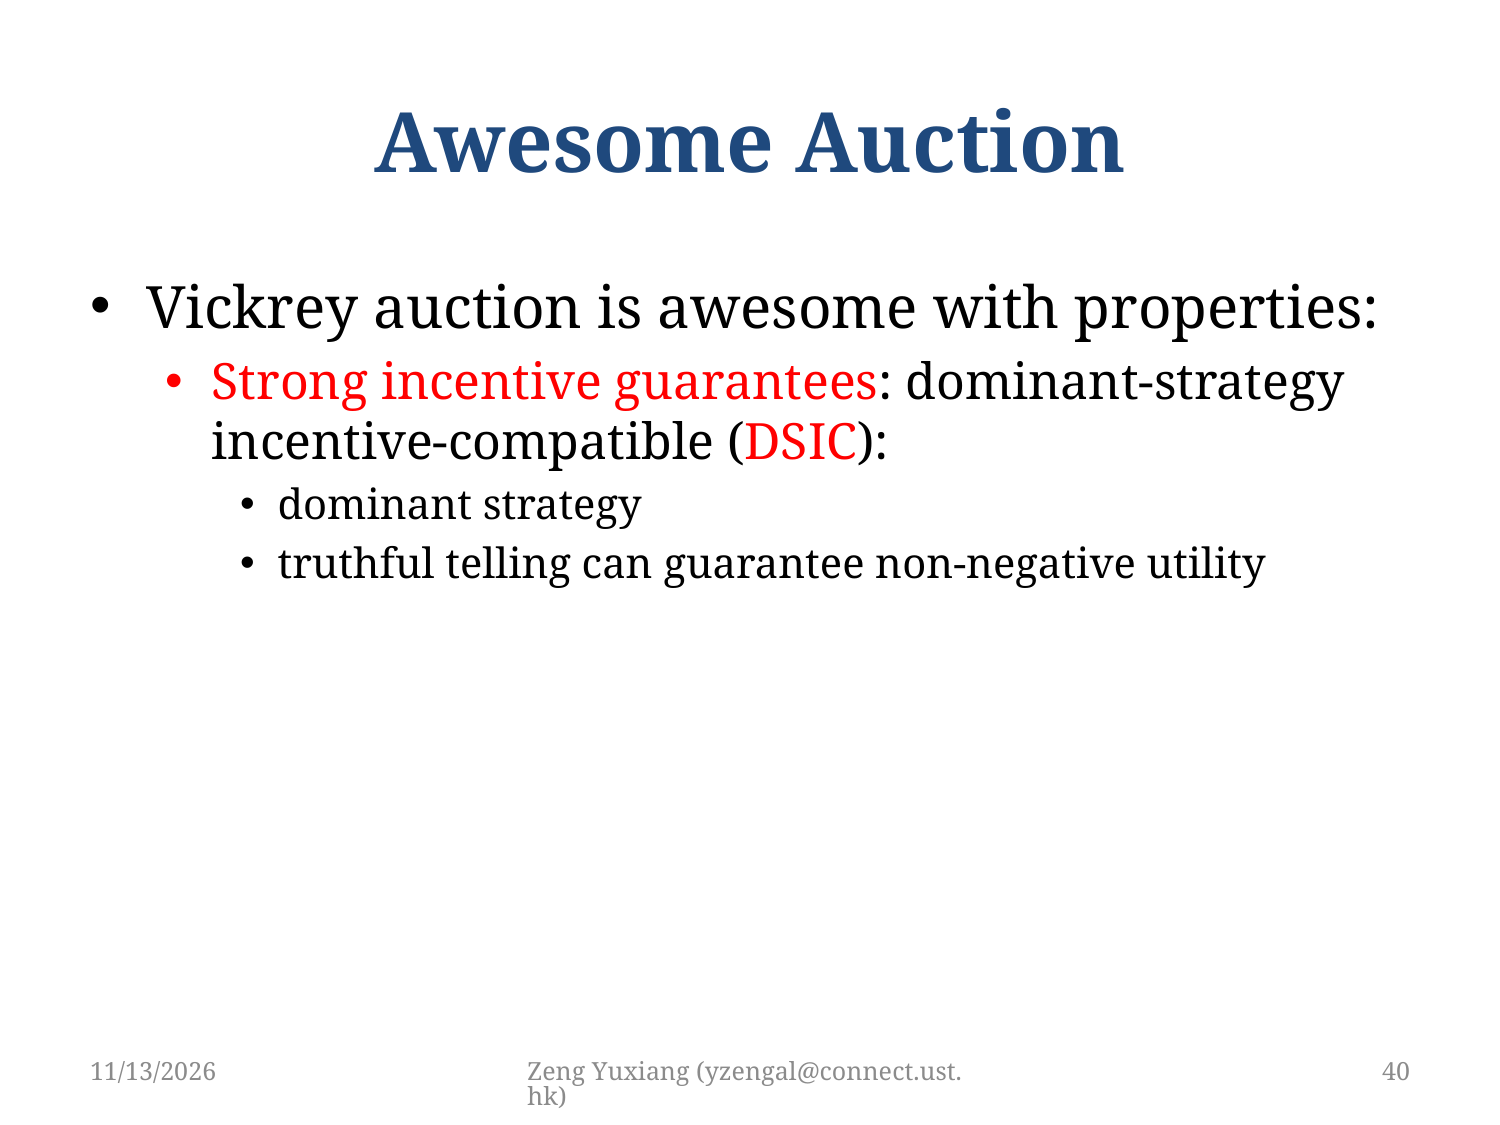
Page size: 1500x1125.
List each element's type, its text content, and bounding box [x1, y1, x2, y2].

slide_number 40 [1074, 1042, 1425, 1103]
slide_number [75, 1042, 425, 1103]
footer Zeng Yuxiang (yzengal@connect.ust.hk) [512, 1042, 988, 1103]
title Awesome Auction [75, 45, 1425, 233]
list Vickrey auction is awesome with properties: Strong incentive guarantees: dominant-strategy incentive-compatible (DSIC): dominant strategy truthful telling can guarantee non-negative utility [75, 262, 1425, 1005]
